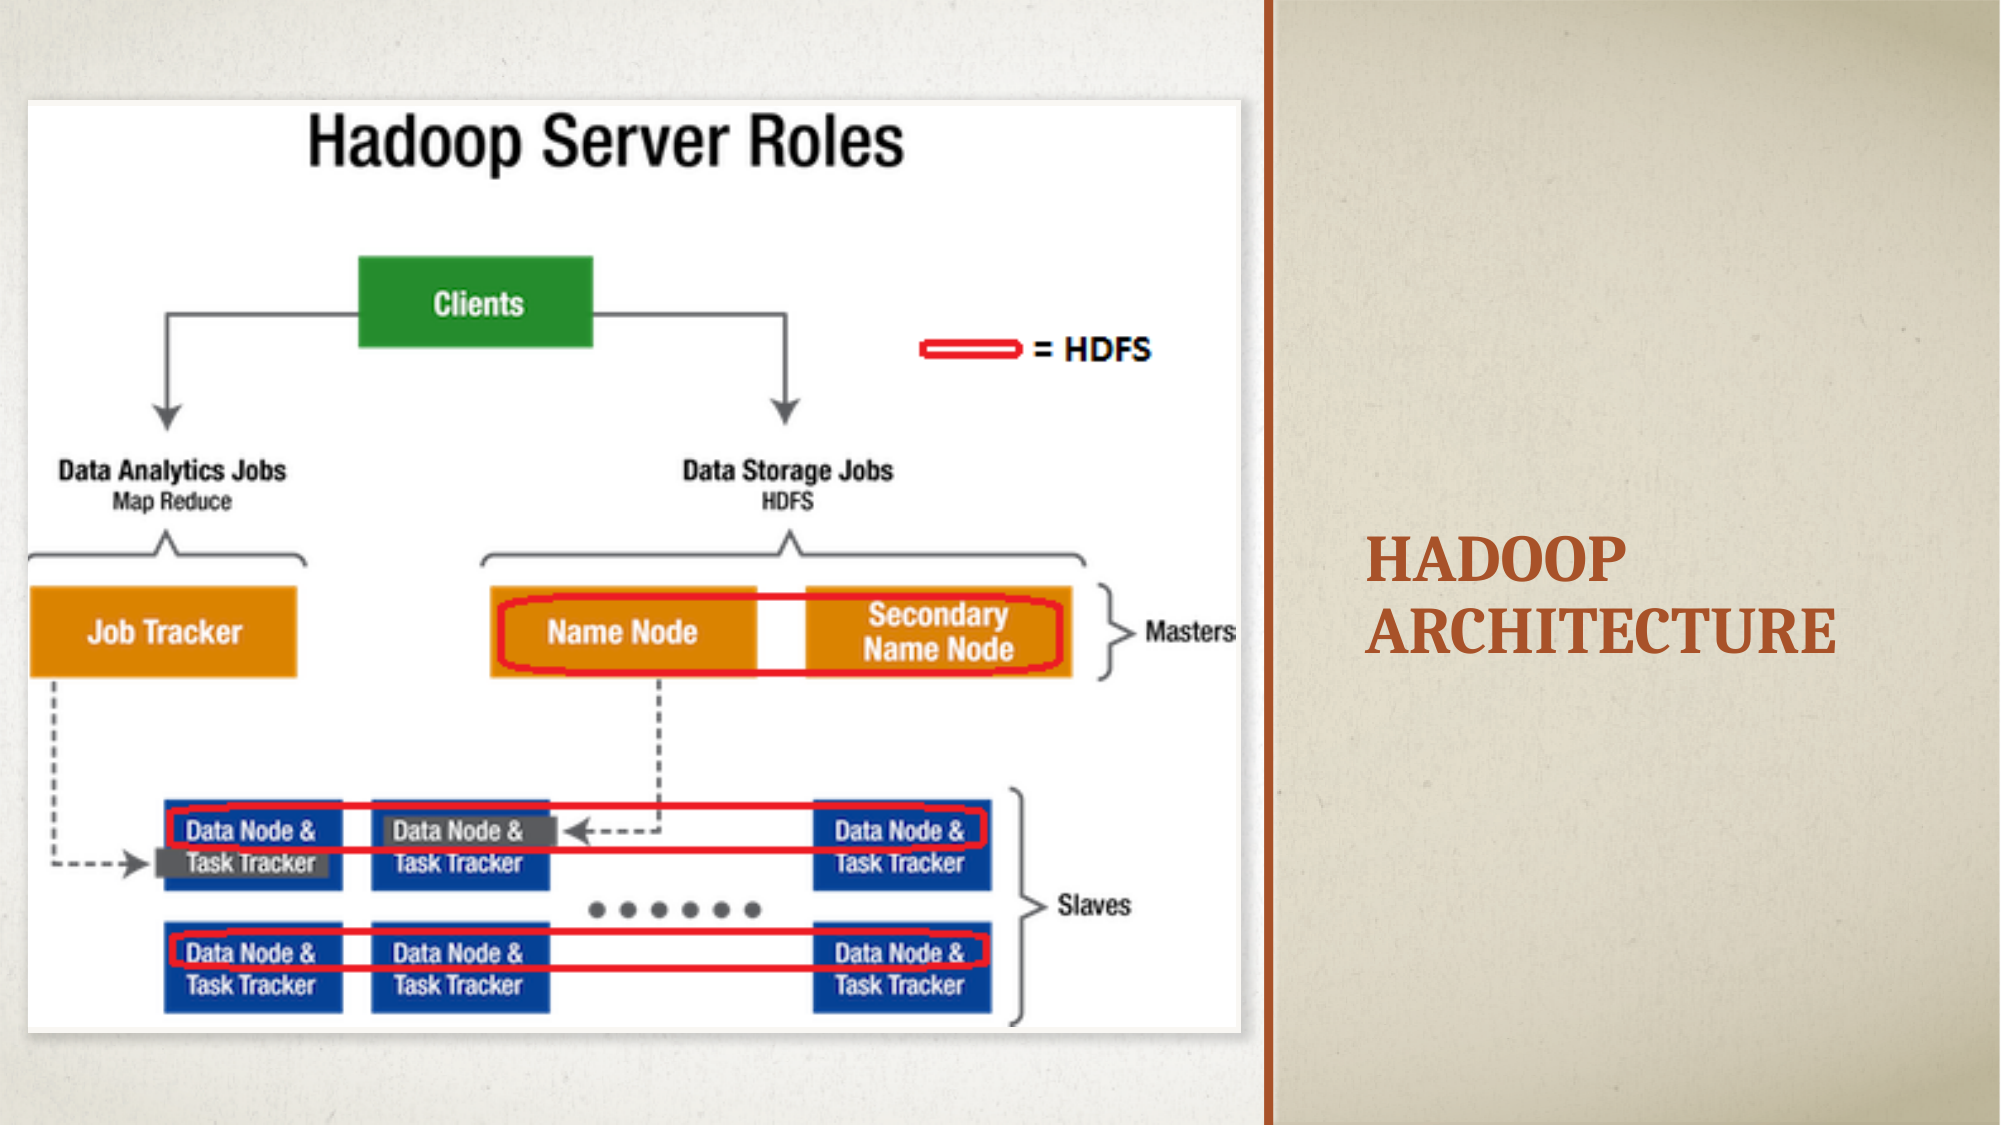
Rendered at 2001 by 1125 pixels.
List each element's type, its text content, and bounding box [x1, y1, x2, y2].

title HADOOP ARCHITECTURE [1350, 412, 1920, 675]
picture [0, 0, 1264, 1125]
picture [1274, 0, 2001, 1125]
